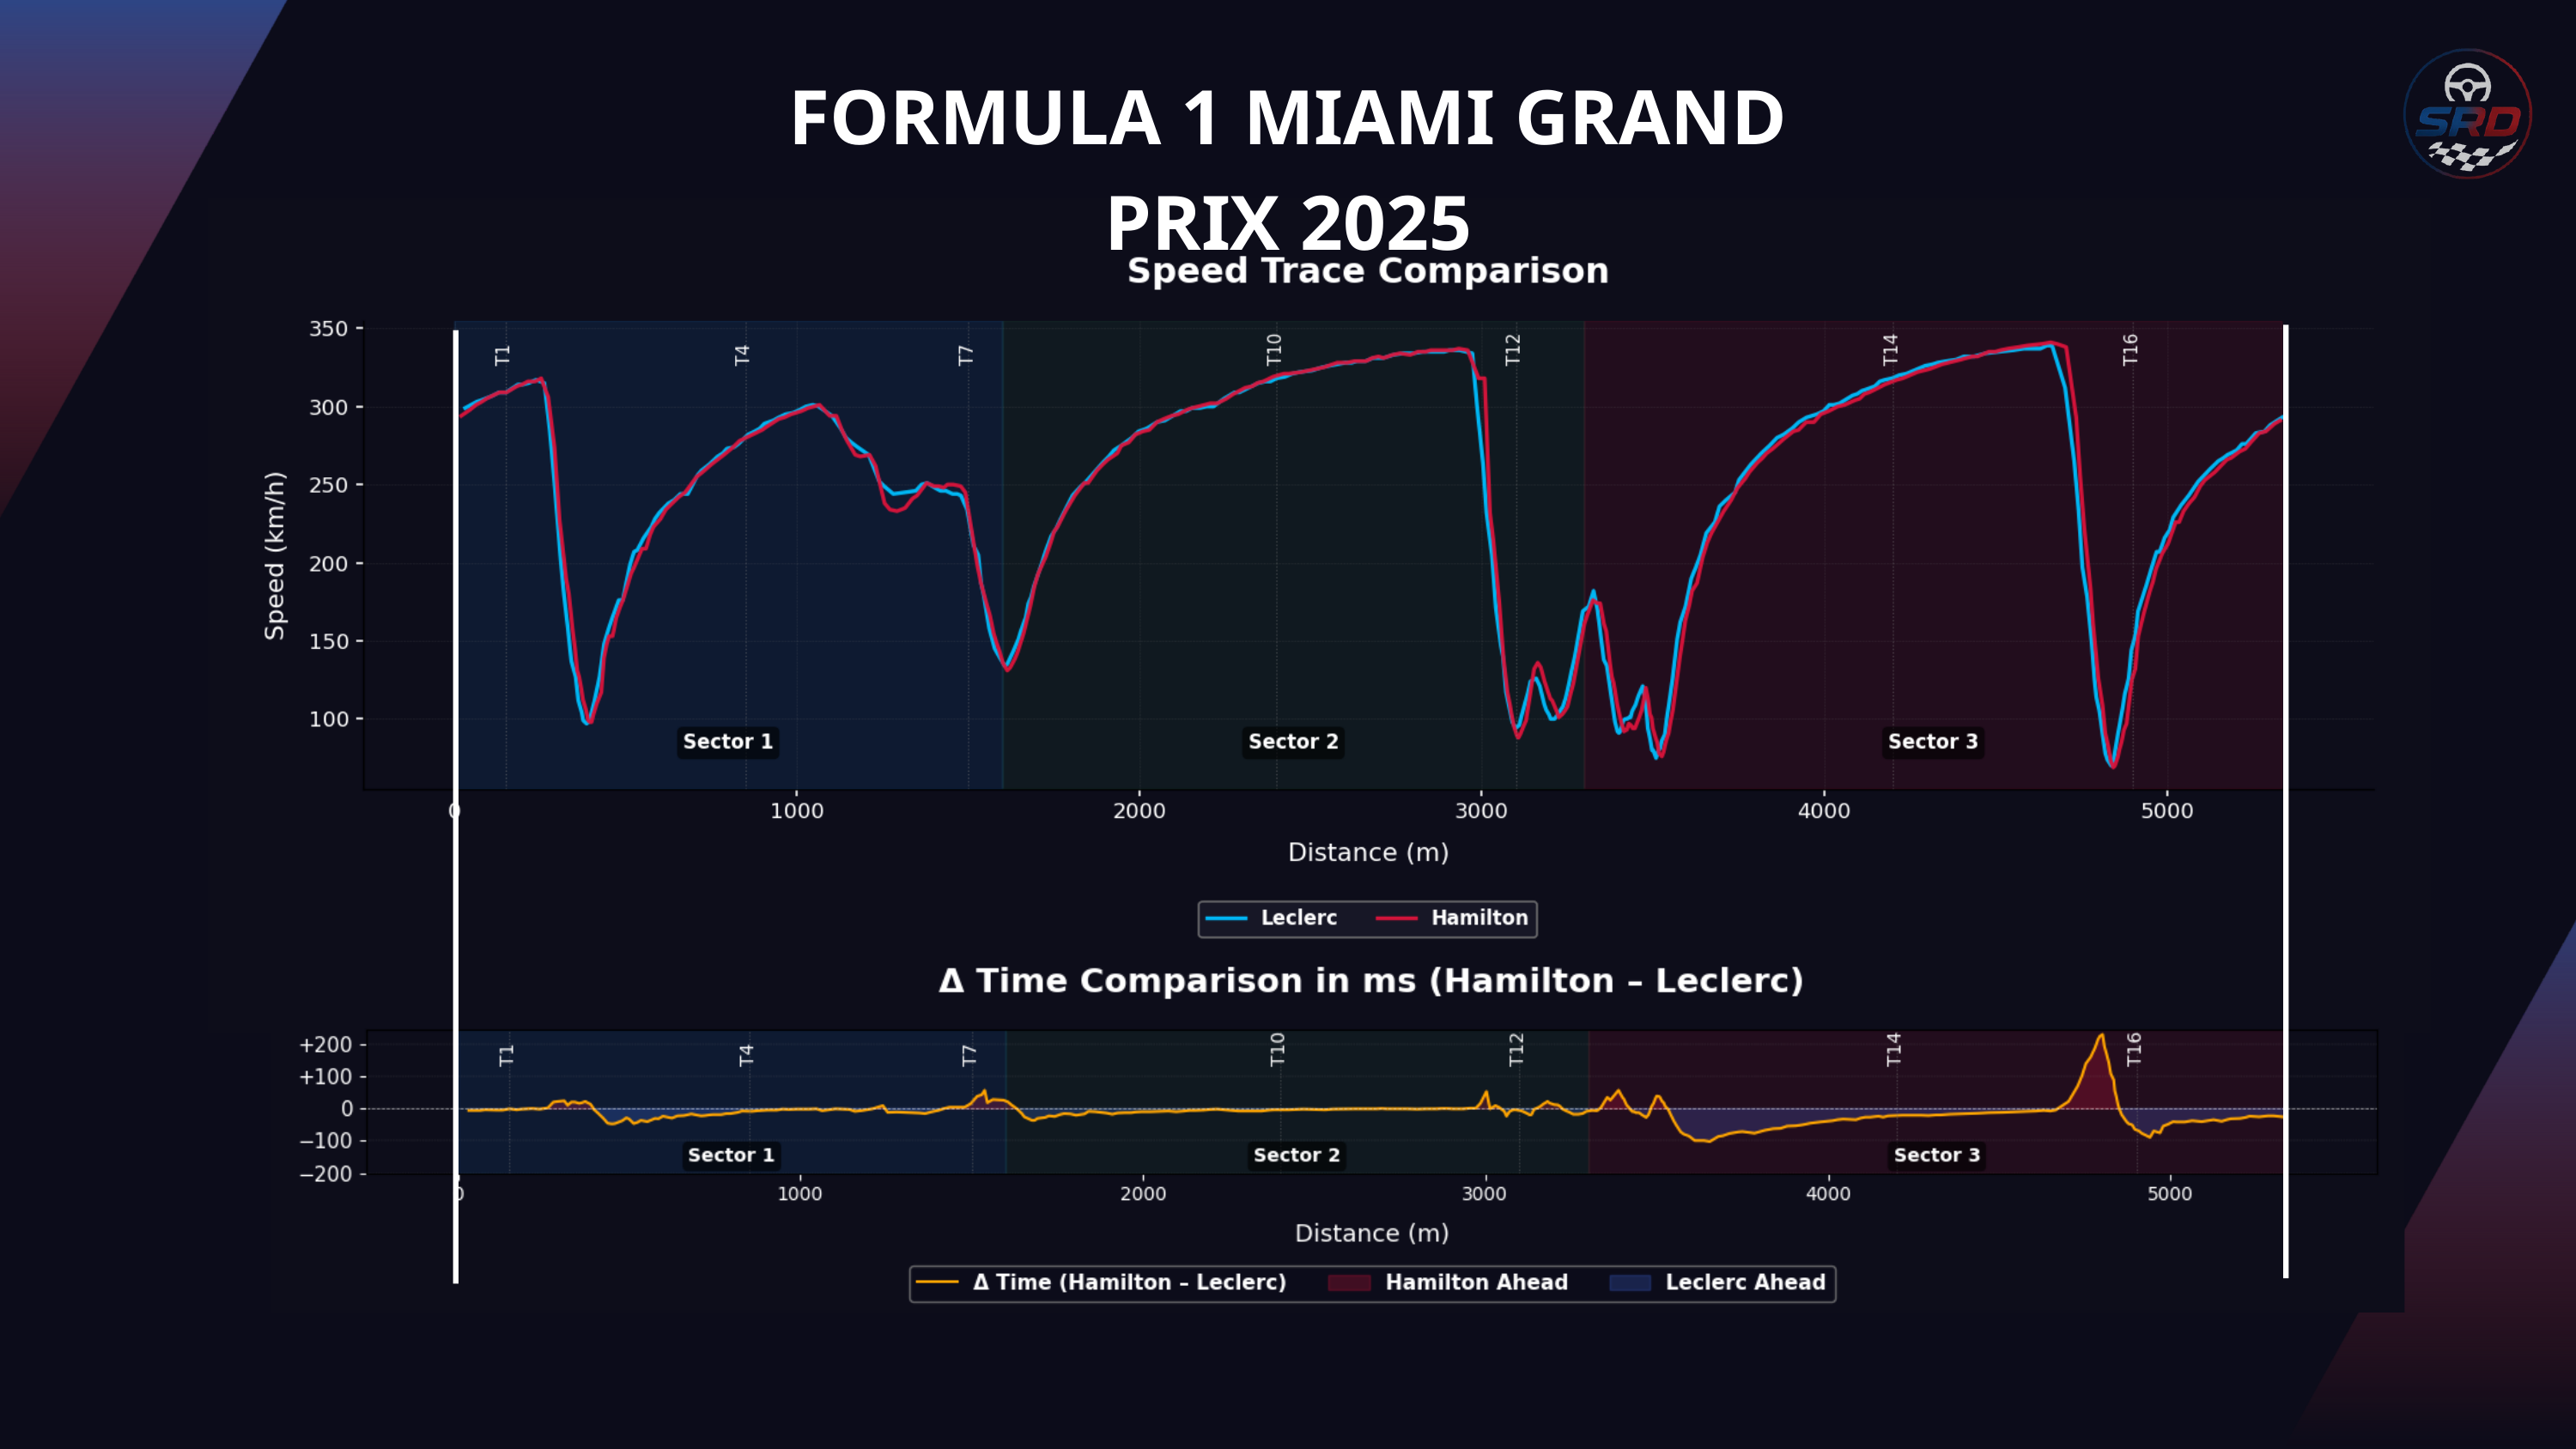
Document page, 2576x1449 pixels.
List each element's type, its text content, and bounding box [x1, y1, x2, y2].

text_box [2283, 801, 2576, 1449]
text_box [207, 198, 2432, 1033]
text_box [2382, 28, 2553, 199]
text_box [270, 939, 2405, 1313]
text_box [0, 0, 324, 583]
text_box FORMULA 1 MIAMI GRAND PRIX 2025 [696, 55, 1880, 265]
